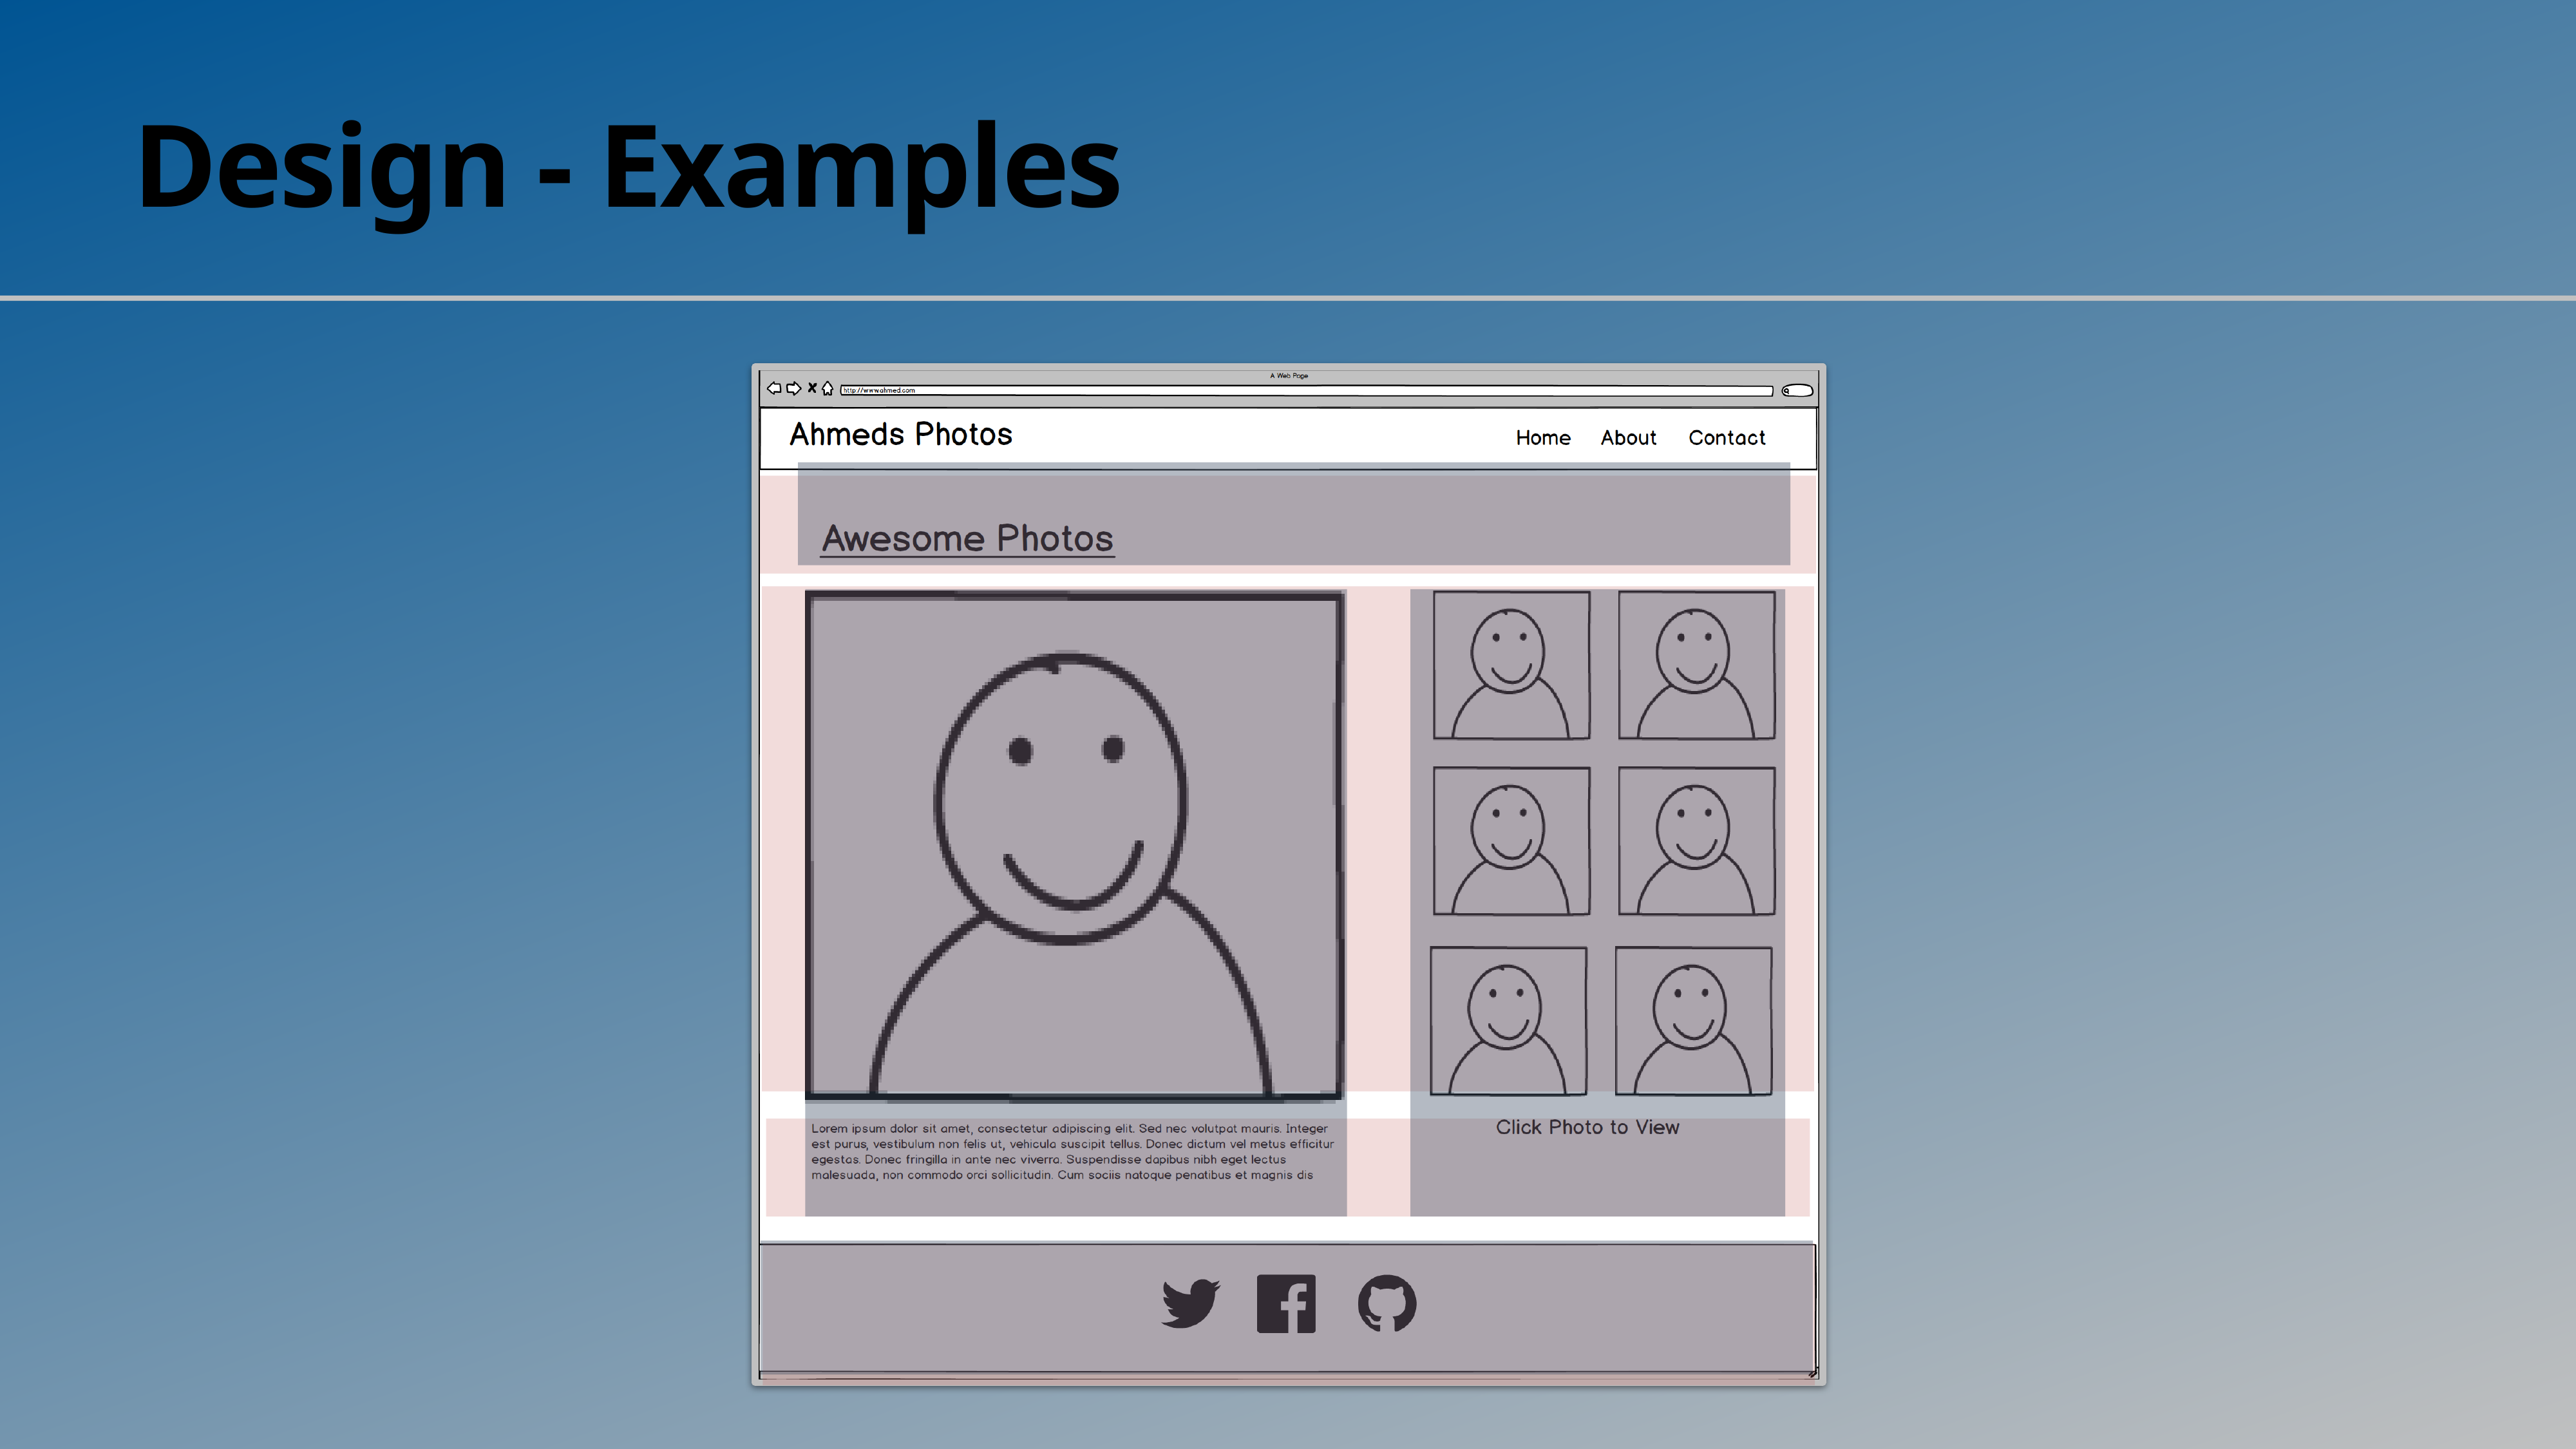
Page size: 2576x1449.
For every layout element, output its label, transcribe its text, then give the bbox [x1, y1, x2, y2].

picture [758, 370, 1820, 1379]
title Design - Examples [127, 113, 1692, 266]
text_box [762, 1379, 1815, 1385]
